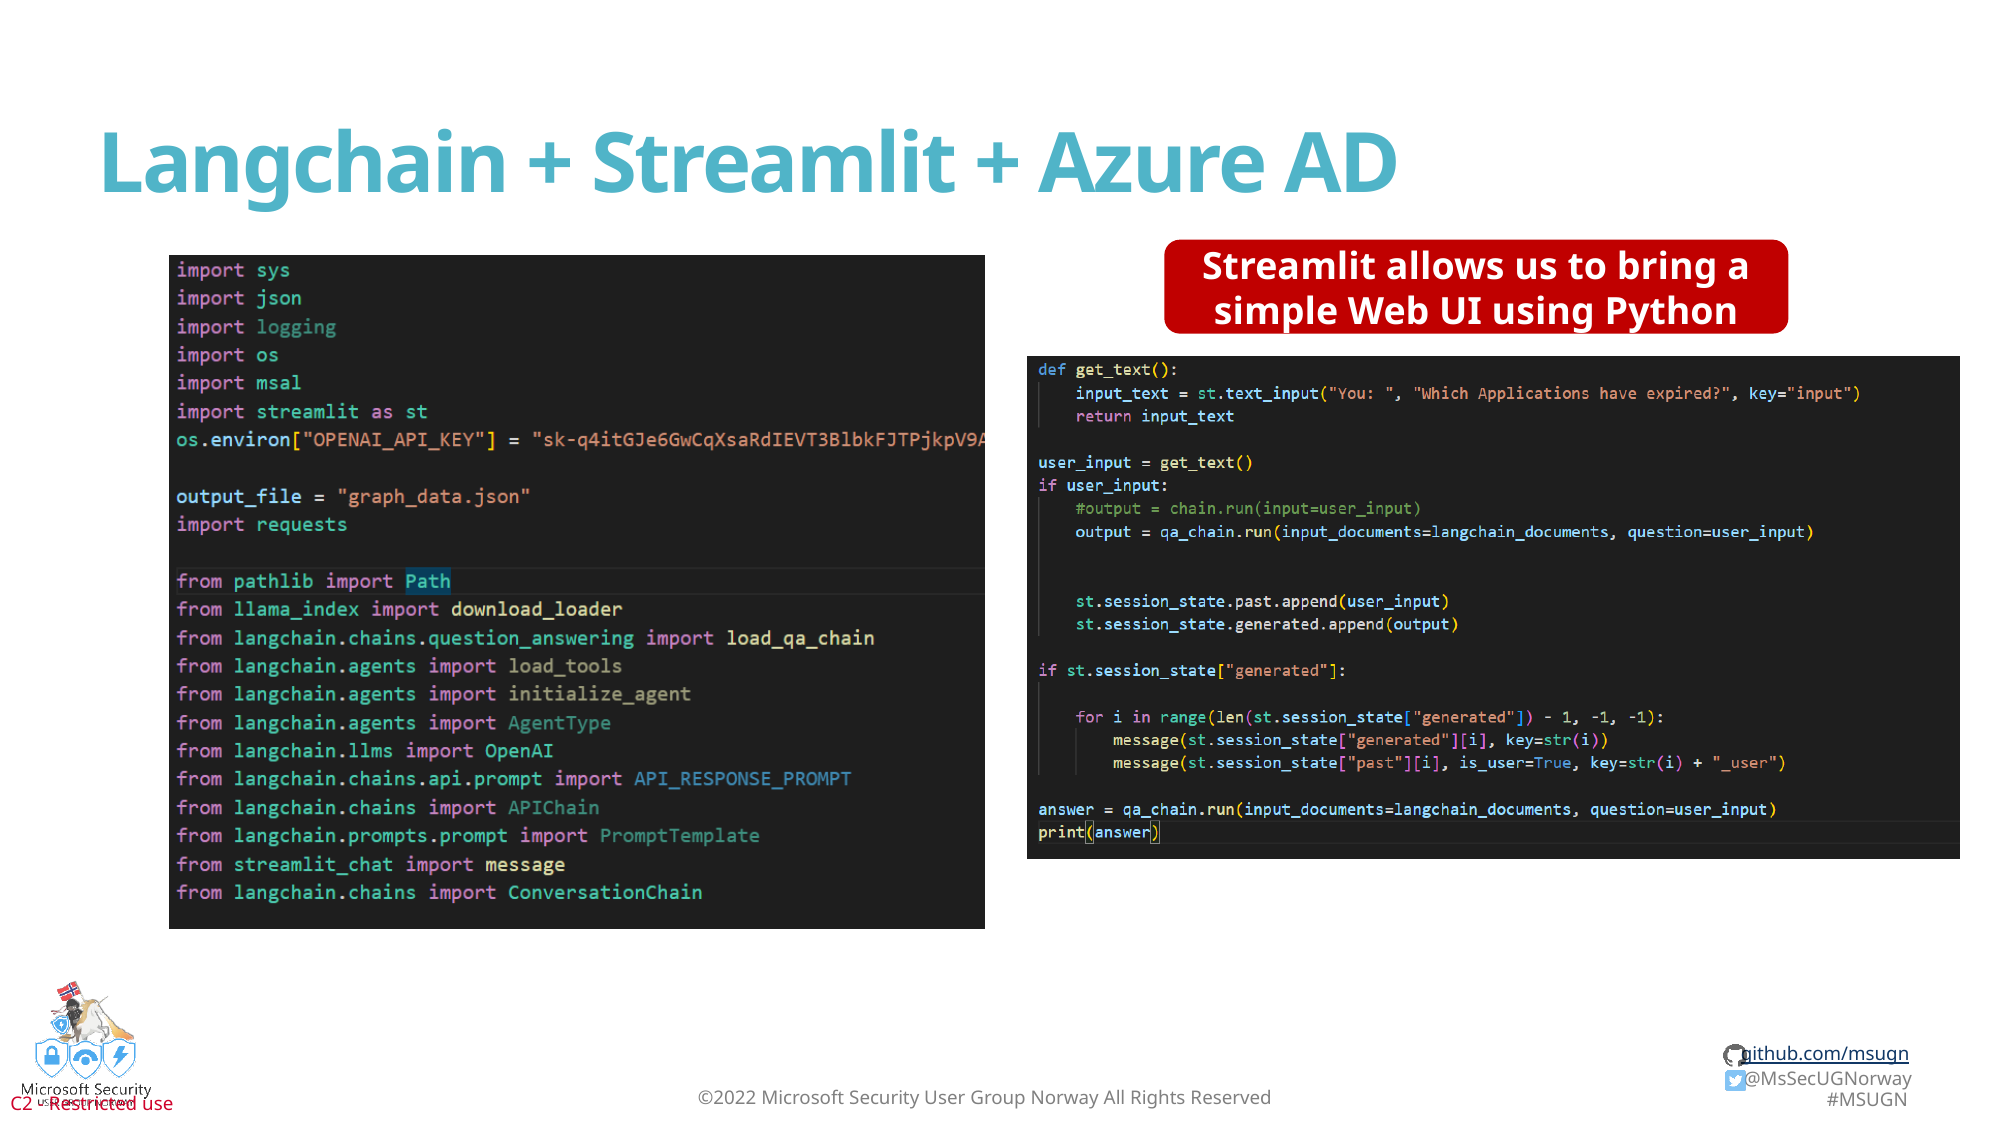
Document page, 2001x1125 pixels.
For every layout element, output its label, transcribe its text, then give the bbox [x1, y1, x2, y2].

picture [169, 255, 985, 929]
text_box Streamlit allows us to bring a simple Web UI using Python [1163, 238, 1790, 335]
title Langchain + Streamlit + Azure AD [82, 39, 1918, 217]
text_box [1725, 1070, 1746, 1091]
picture [1741, 1050, 1747, 1060]
picture [1027, 356, 1961, 859]
